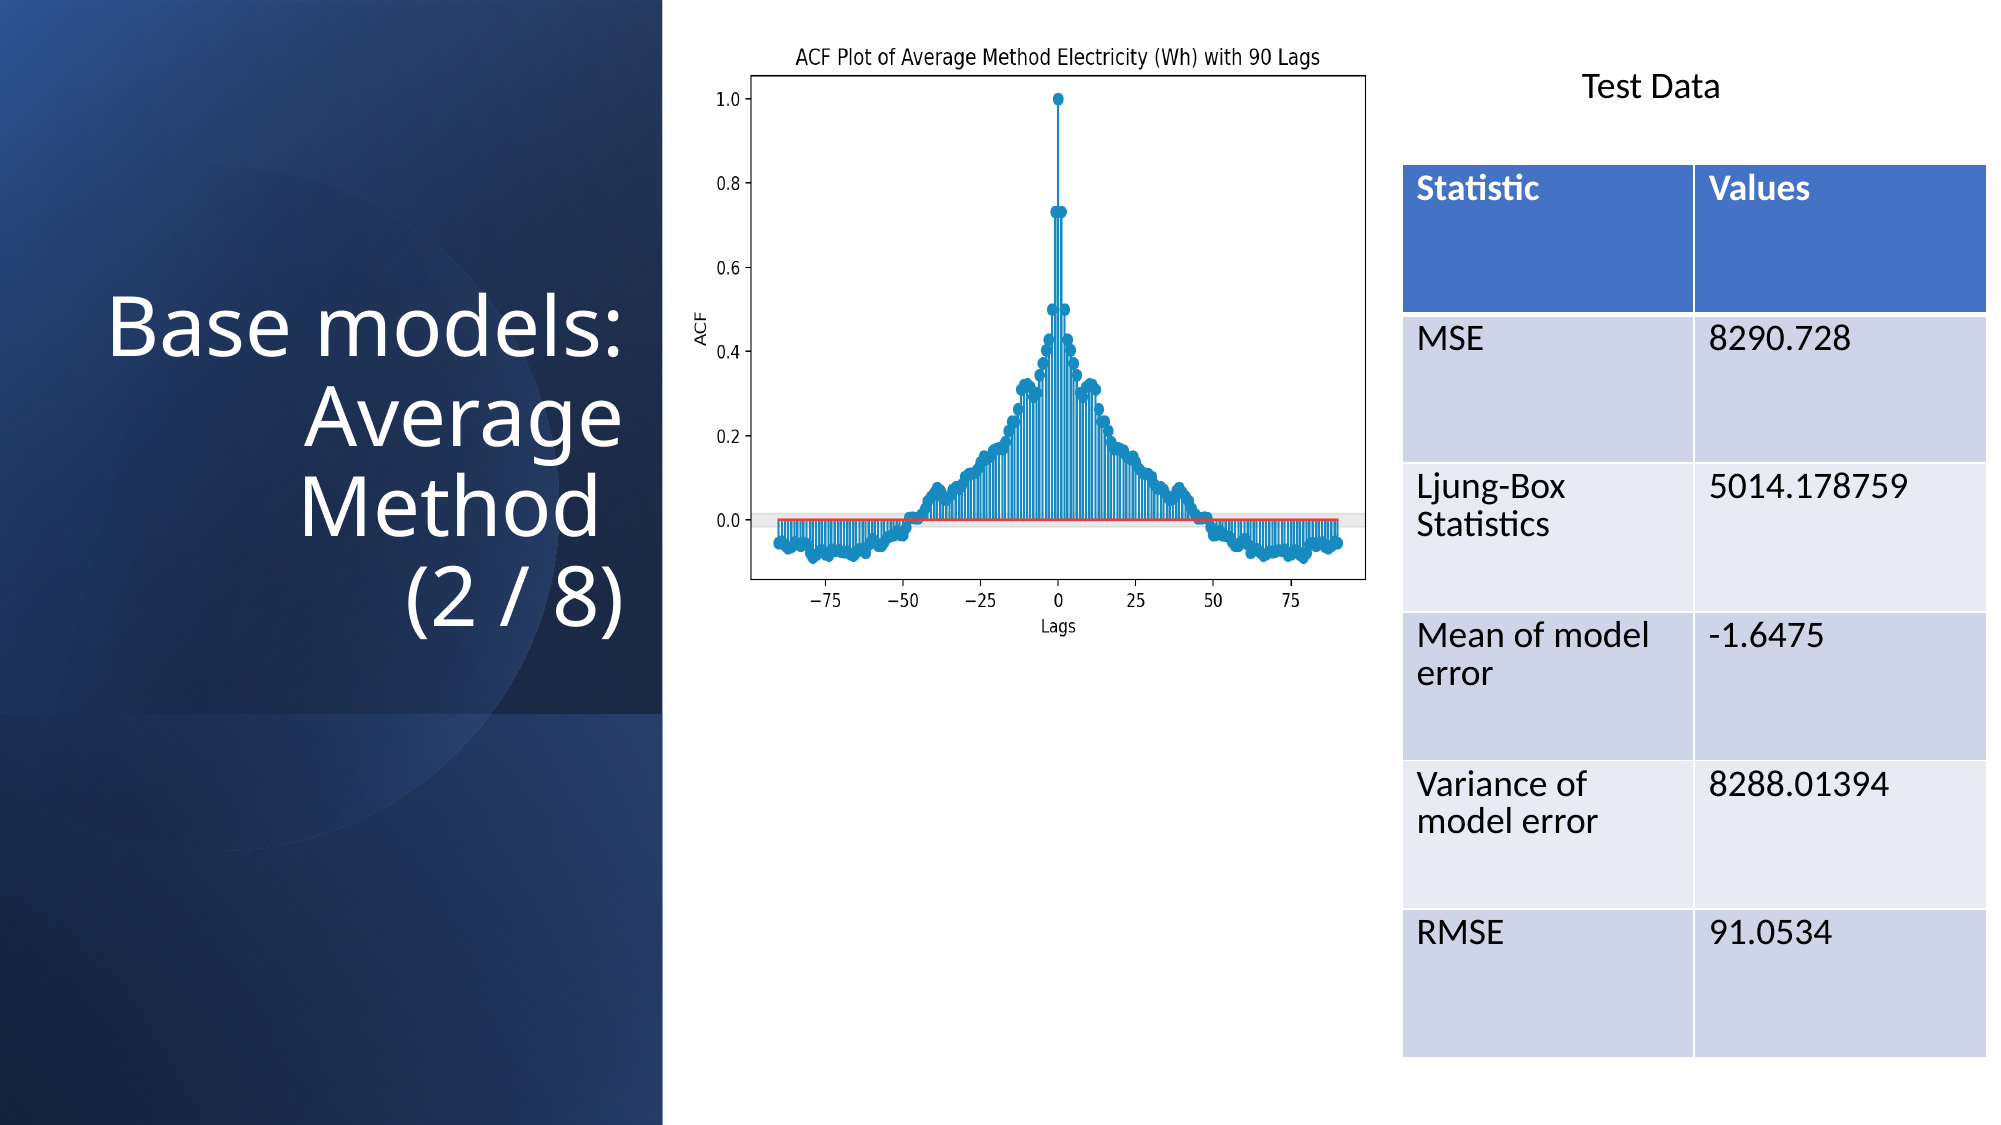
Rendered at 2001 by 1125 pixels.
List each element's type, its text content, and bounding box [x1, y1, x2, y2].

table_cell -1.6475 [1695, 613, 1986, 760]
text_box [0, 0, 663, 1124]
table_cell Variance of model error [1403, 761, 1693, 908]
table_cell 5014.178759 [1695, 464, 1986, 611]
title Base models: Average Method (2 / 8) [19, 96, 640, 652]
table_header Statistic [1403, 165, 1693, 312]
table_cell 8288.01394 [1695, 761, 1986, 908]
text_box [663, 0, 2000, 1125]
table_header Values [1695, 165, 1986, 312]
table_cell MSE [1403, 317, 1693, 462]
table_cell RMSE [1403, 910, 1693, 1057]
table_cell 91.0534 [1695, 910, 1986, 1057]
text_box Test Data [1567, 53, 1891, 114]
picture [682, 29, 1374, 652]
table_cell Mean of model error [1403, 613, 1693, 760]
table_cell 8290.728 [1695, 317, 1986, 462]
table_cell Ljung-Box Statistics [1403, 464, 1693, 611]
